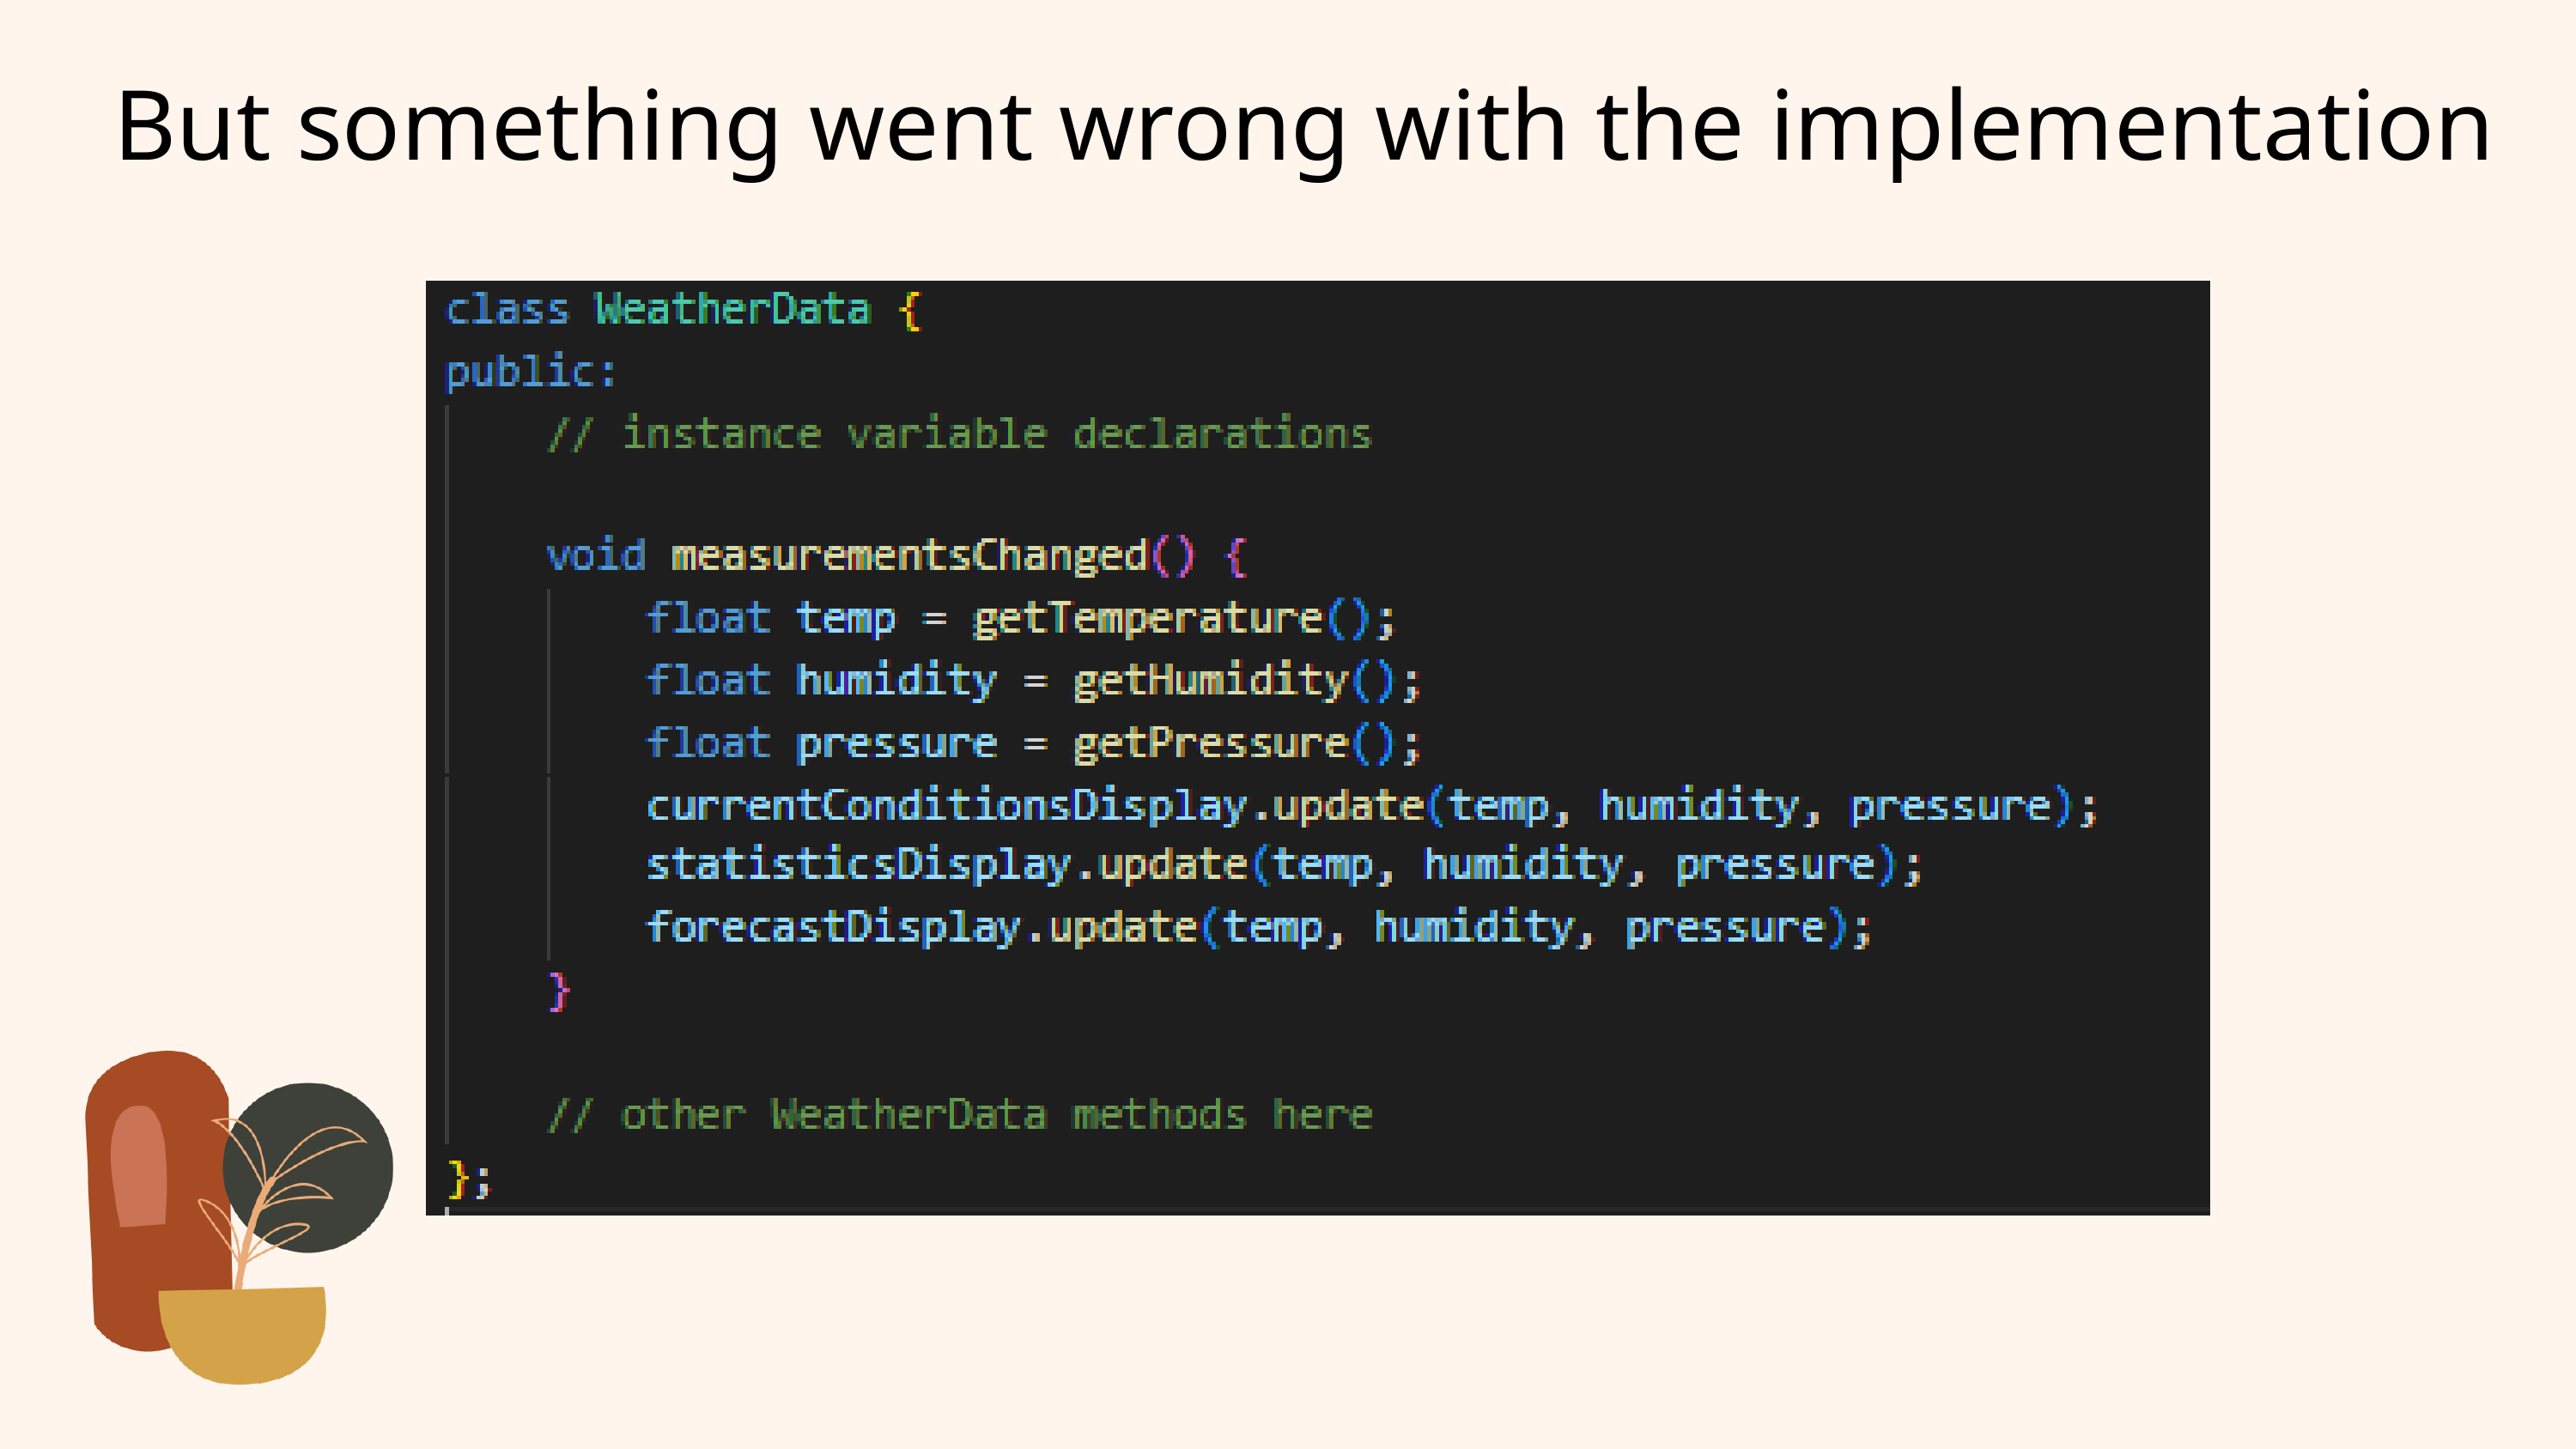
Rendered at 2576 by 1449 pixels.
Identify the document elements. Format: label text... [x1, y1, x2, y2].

picture [425, 280, 2210, 1216]
text_box But something went wrong with the implementation [97, 44, 2538, 179]
picture [83, 1038, 394, 1392]
